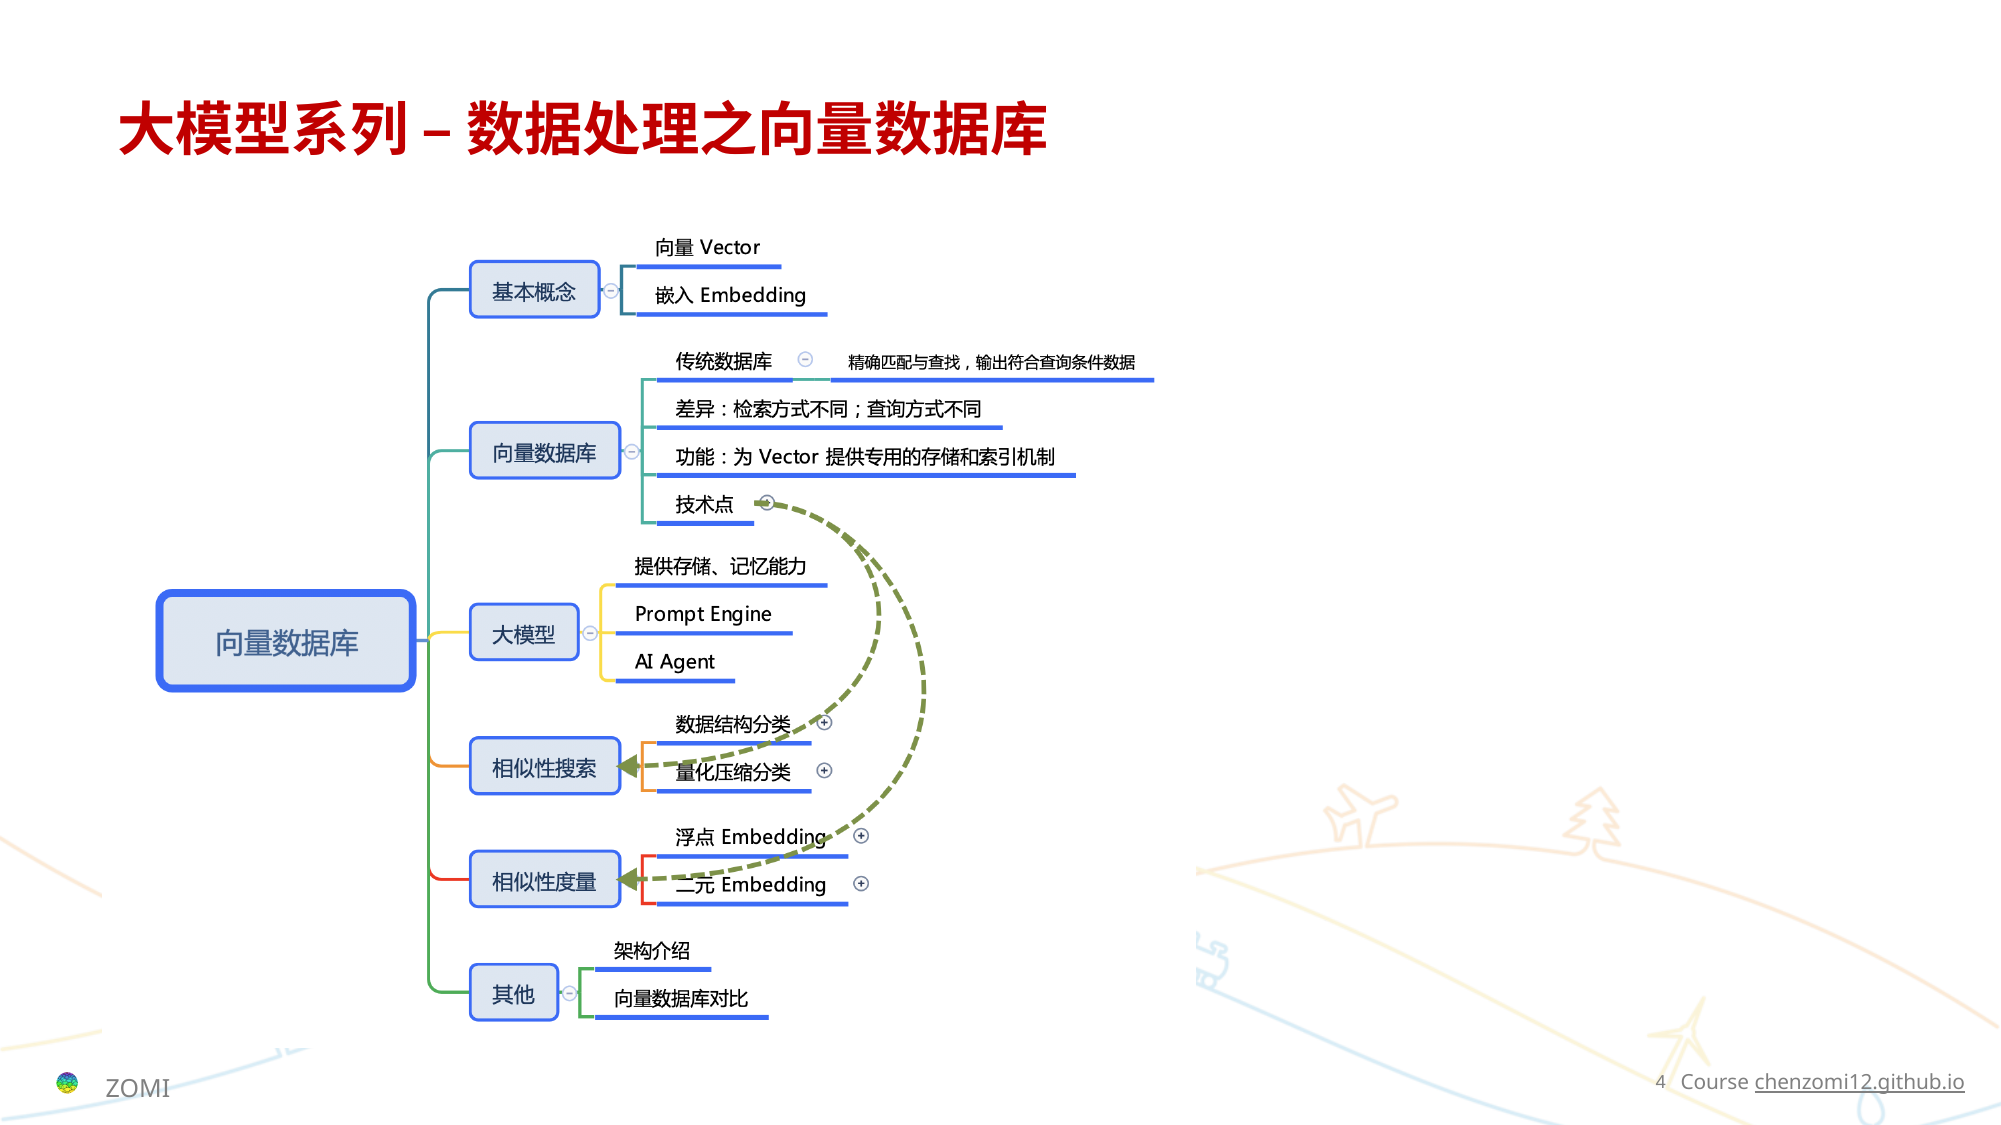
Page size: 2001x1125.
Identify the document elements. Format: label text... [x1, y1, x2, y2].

picture [101, 218, 1196, 1048]
picture [57, 1073, 77, 1093]
title 大模型系列 – 数据处理之向量数据库 [102, 79, 1901, 176]
